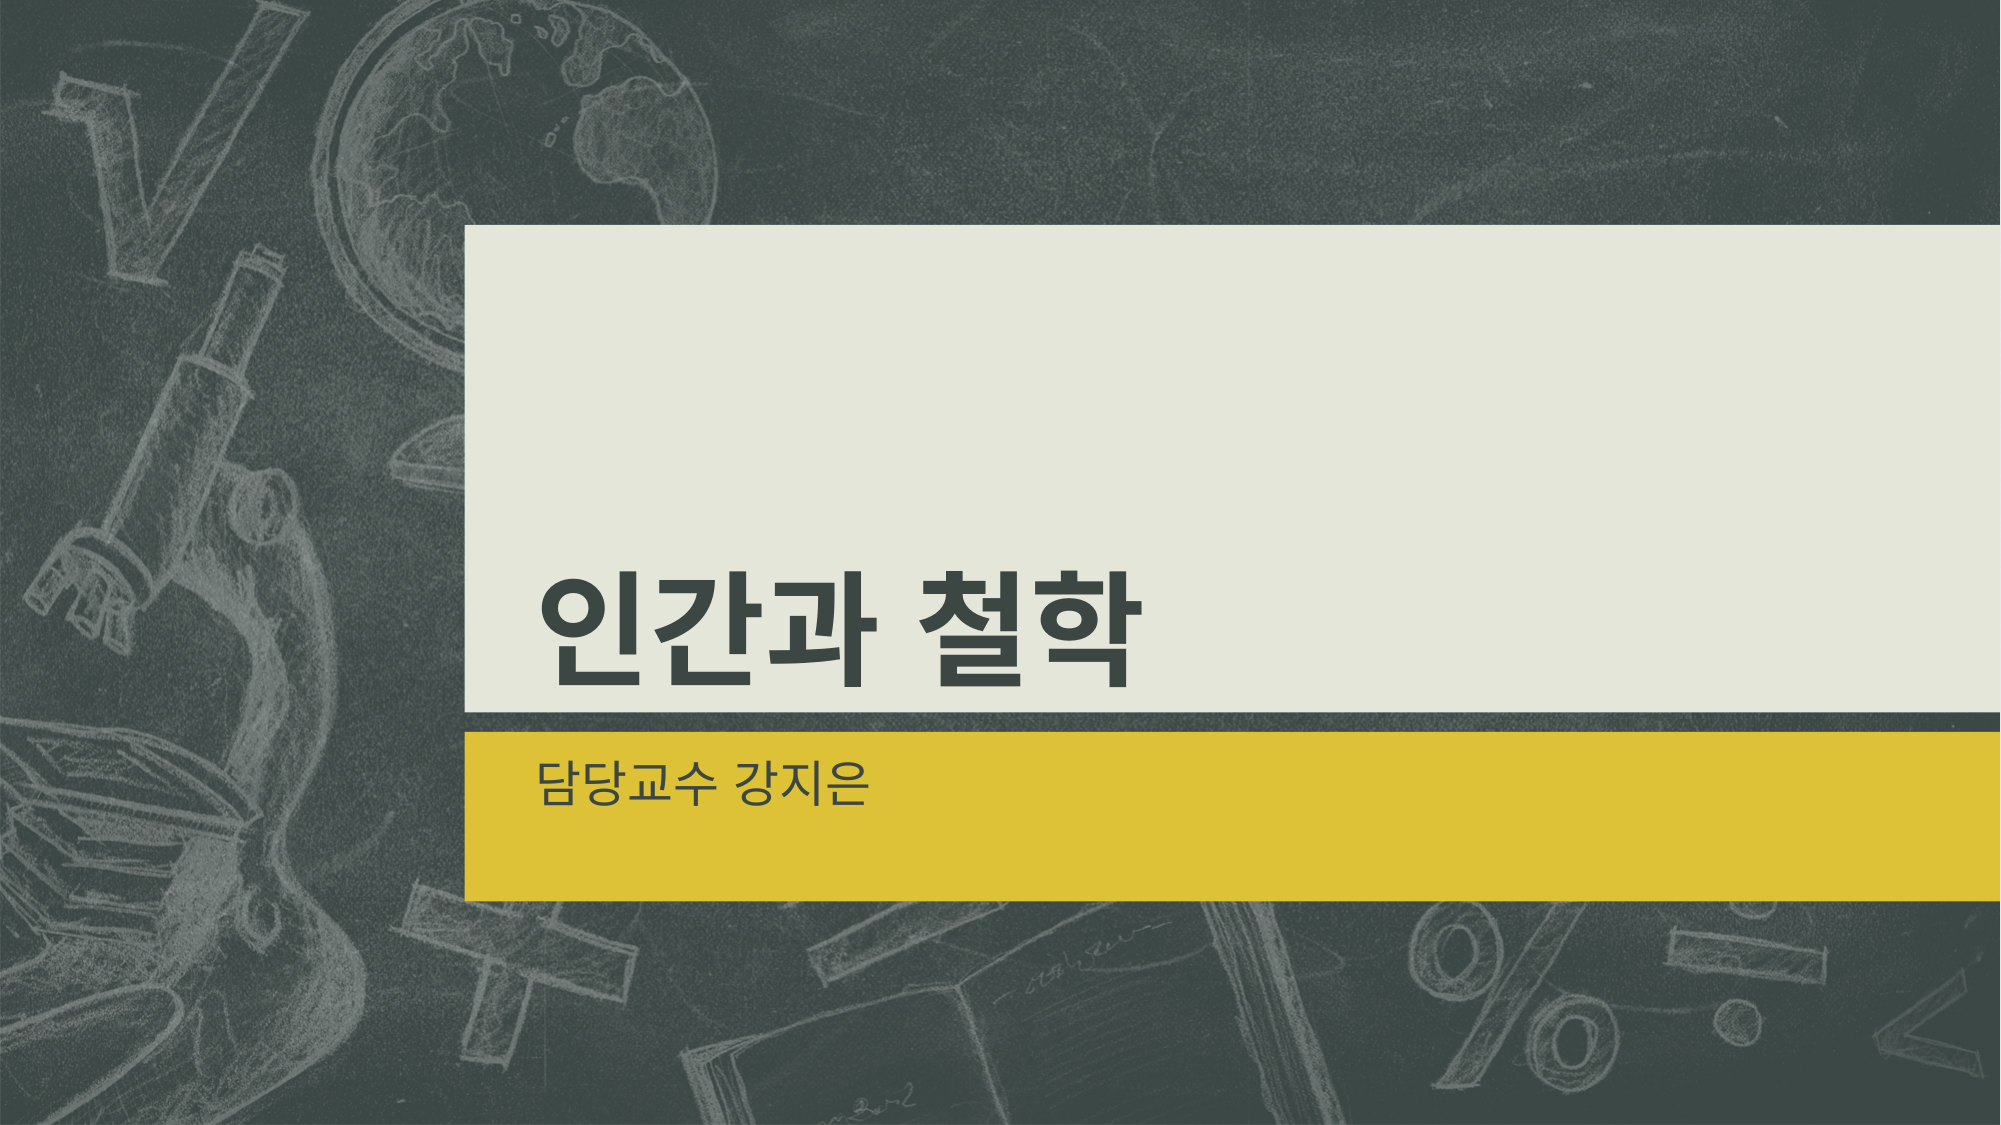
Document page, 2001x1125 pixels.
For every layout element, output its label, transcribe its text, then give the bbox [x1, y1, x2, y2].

subtitle 담당교수 강지은 [520, 744, 1916, 887]
title 인간과 철학 [520, 318, 1916, 711]
picture [0, 0, 2001, 1125]
